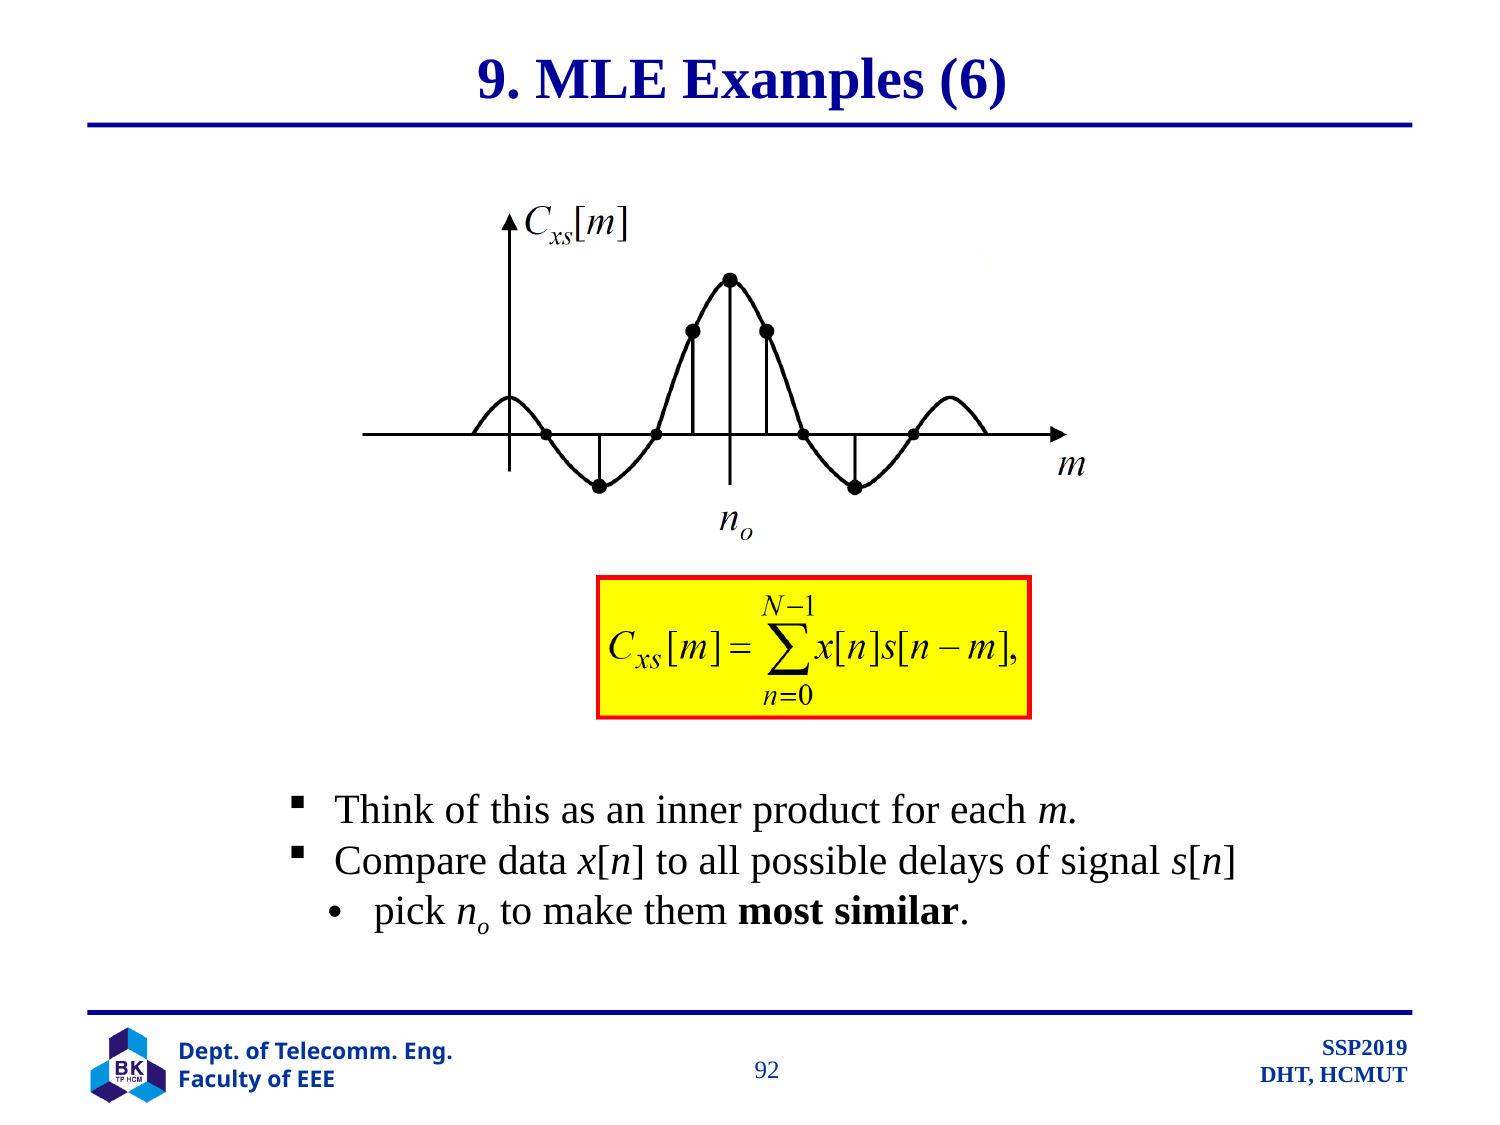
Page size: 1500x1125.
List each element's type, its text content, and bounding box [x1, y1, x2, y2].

text_box Think of this as an inner product for each m. Compare data x[n] to all possible delays of signal s[n] pick no to make them most similar. [273, 774, 1252, 947]
picture [87, 1024, 169, 1125]
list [337, 162, 1099, 727]
slide_number 92 [424, 1037, 976, 1101]
title 9. MLE Examples (6) [0, 37, 1500, 113]
